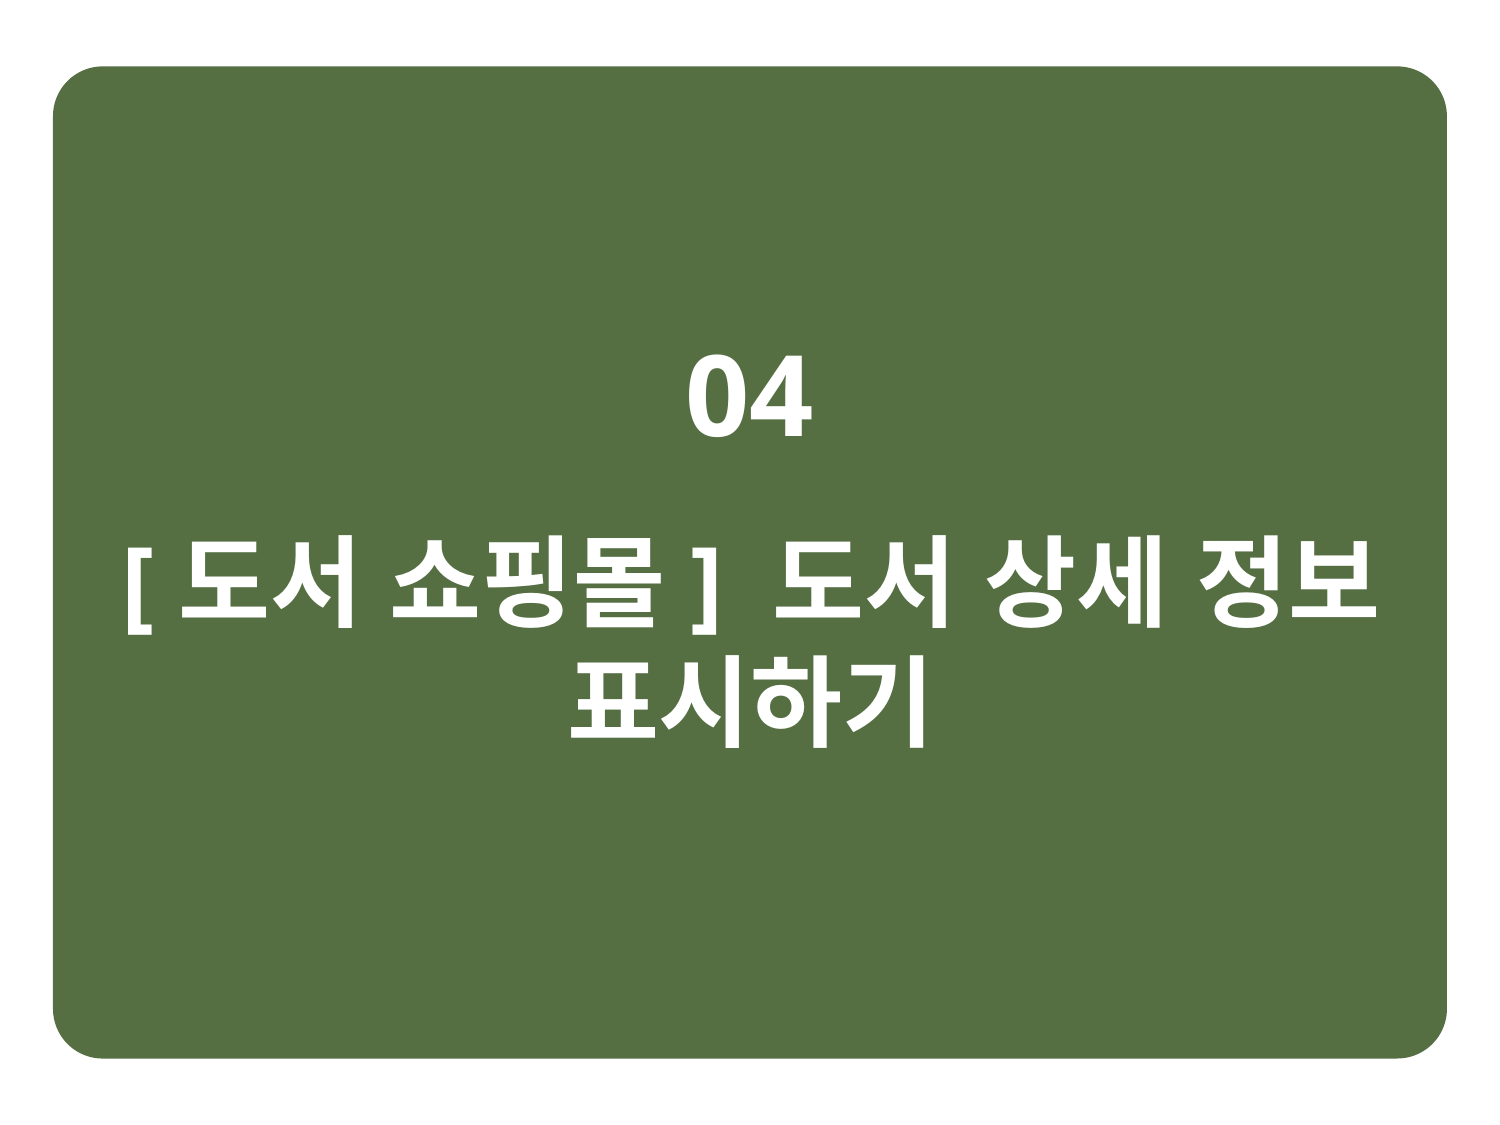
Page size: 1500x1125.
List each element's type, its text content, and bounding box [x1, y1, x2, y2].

list 04 [117, 314, 1383, 469]
list [도서 쇼핑몰] 도서 상세 정보 표시하기 [56, 562, 1446, 717]
